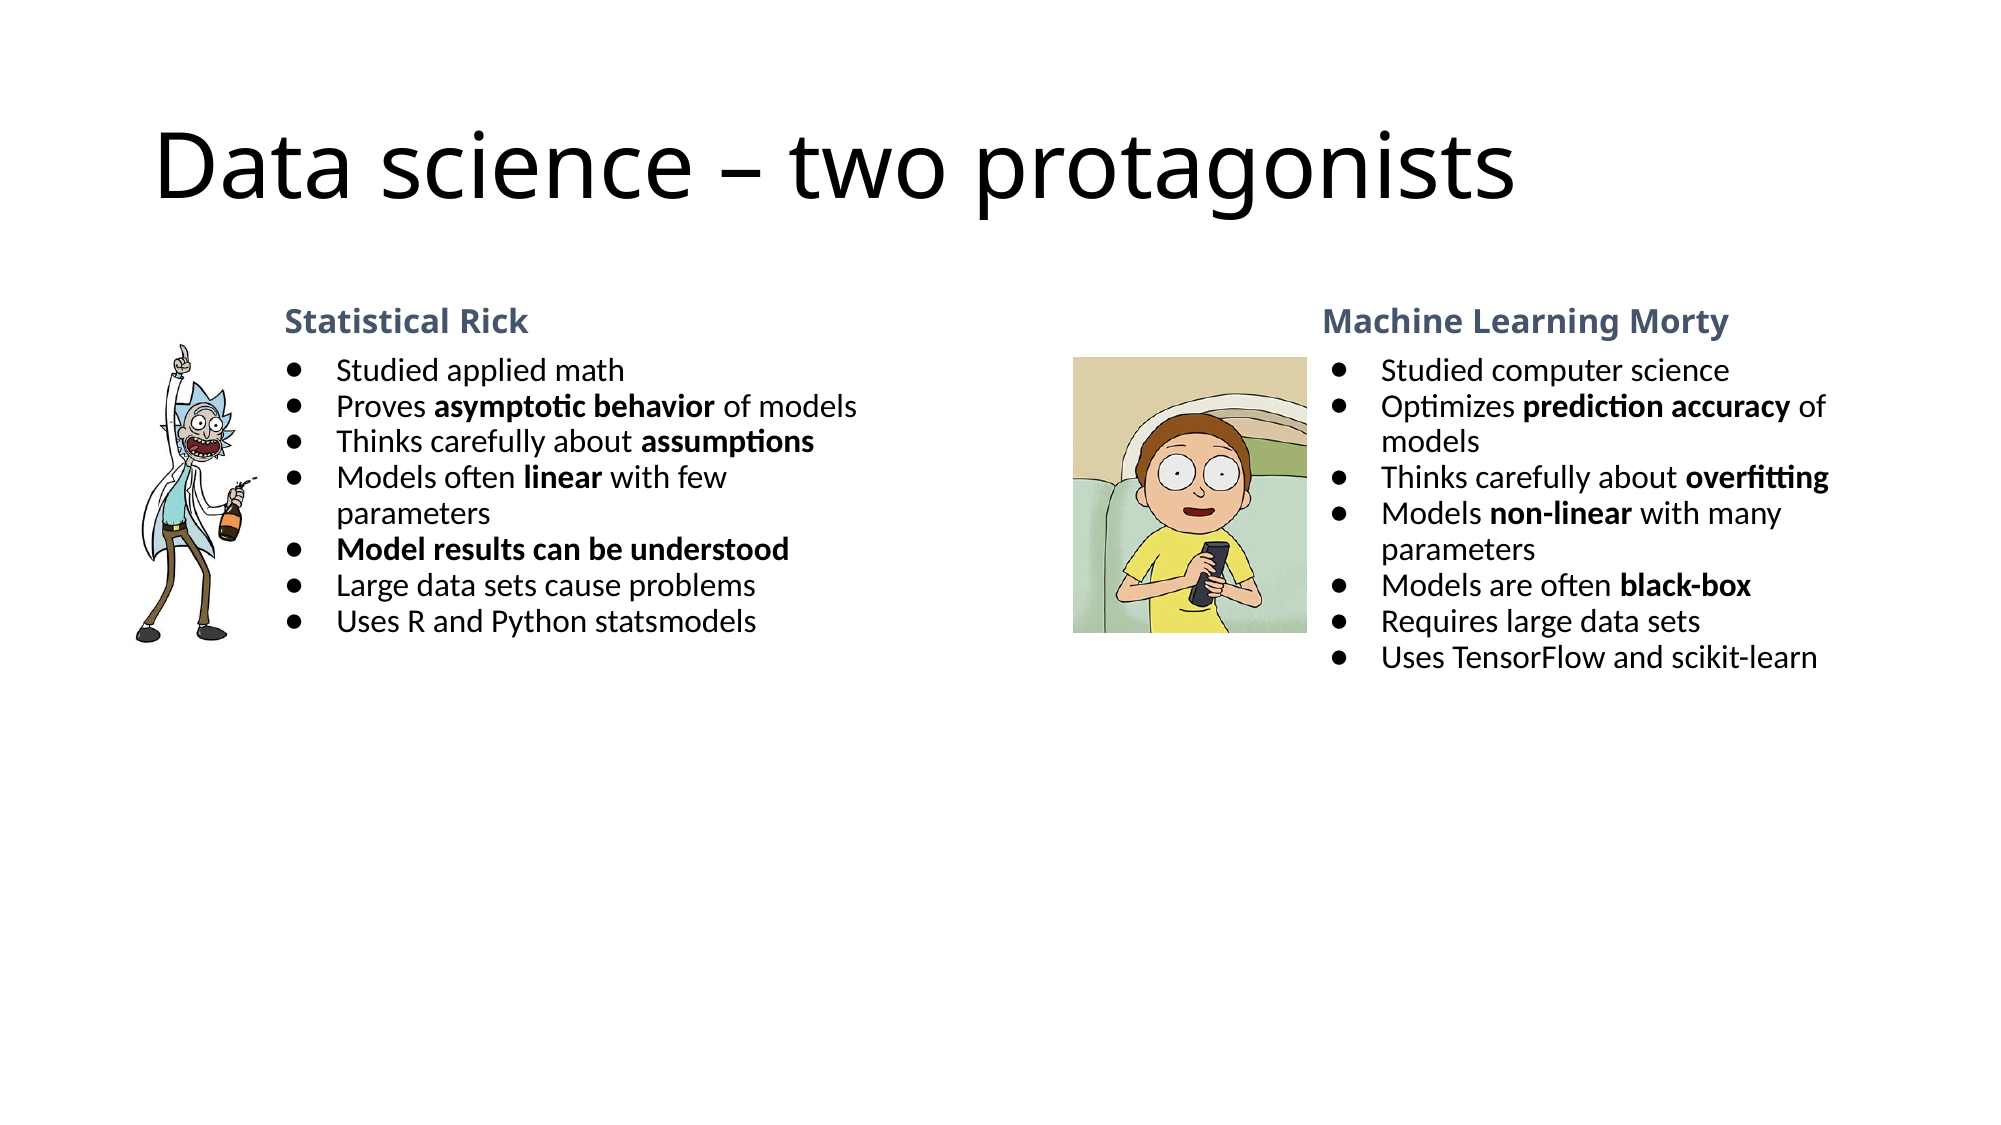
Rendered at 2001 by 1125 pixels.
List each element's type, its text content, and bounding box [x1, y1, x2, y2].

picture [109, 328, 270, 660]
text_box Studied computer science Optimizes prediction accuracy of models Thinks carefully about overfitting Models non-linear with many parameters Models are often black-box Requires large data sets Uses TensorFlow and scikit-learn [1291, 337, 1948, 838]
picture [1073, 357, 1307, 633]
text_box Studied applied math Proves asymptotic behavior of models Thinks carefully about assumptions Models often linear with few parameters Model results can be understood Large data sets cause problems Uses R and Python statsmodels [246, 337, 903, 824]
title Data science – two protagonists [137, 59, 1863, 278]
text_box Machine Learning Morty [1306, 297, 1799, 338]
text_box Statistical Rick [269, 297, 557, 338]
